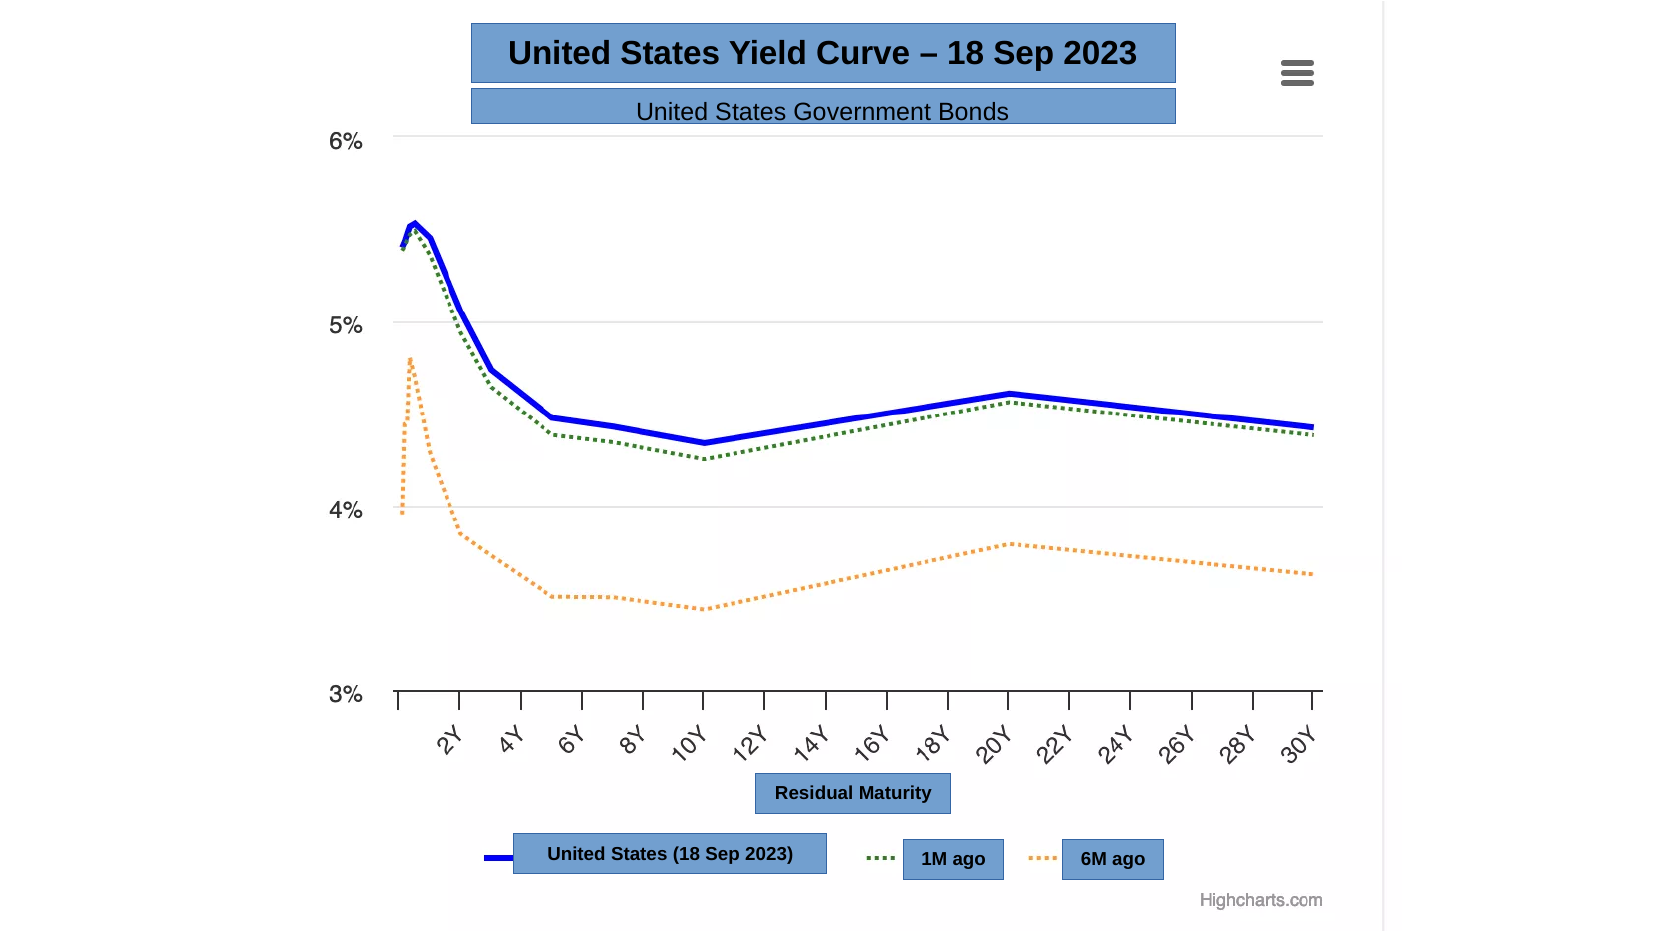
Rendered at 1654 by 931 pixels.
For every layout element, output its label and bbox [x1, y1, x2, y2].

picture [257, 1, 1402, 931]
